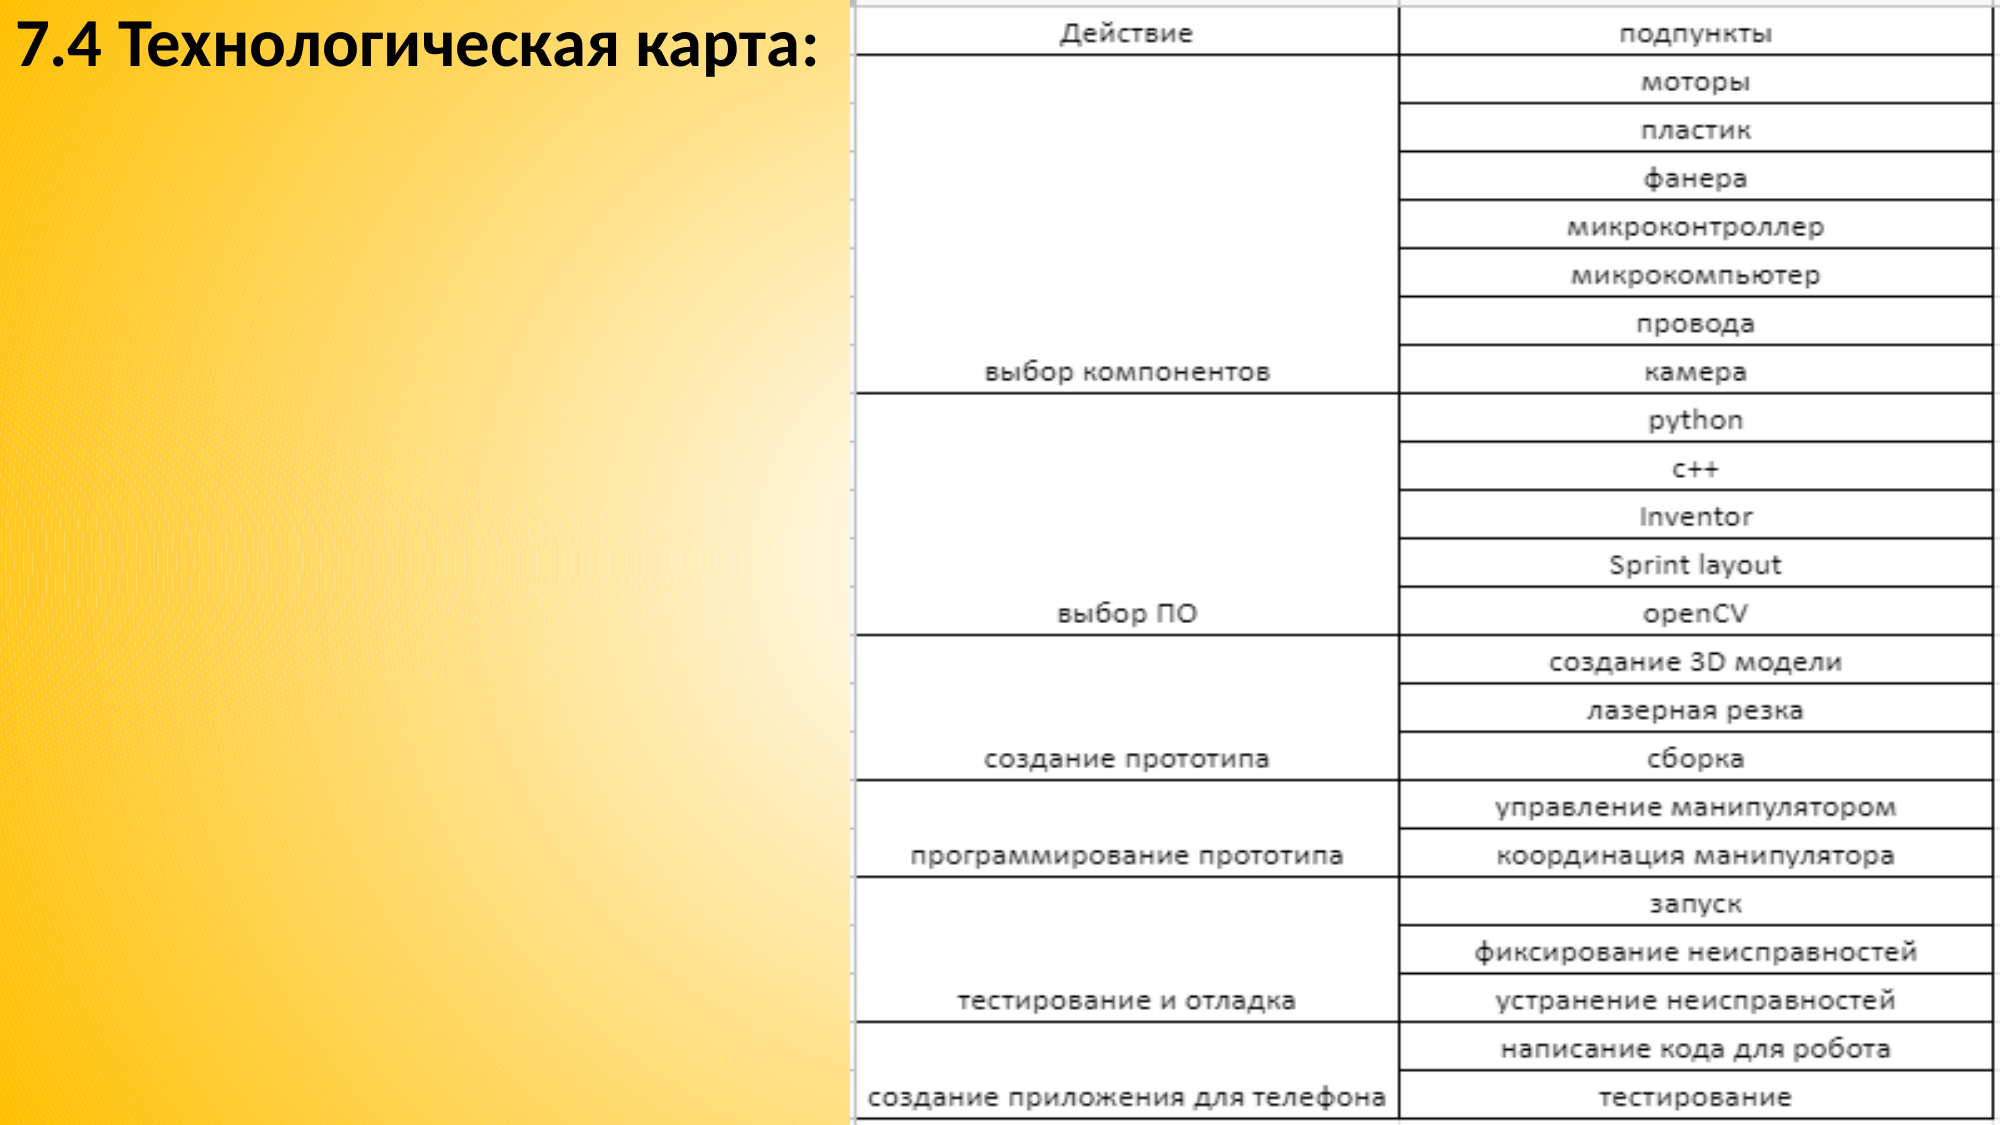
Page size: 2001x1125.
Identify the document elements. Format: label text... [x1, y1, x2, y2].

list 7.4 Технологическая карта: [0, 0, 847, 200]
picture [850, 0, 2000, 1125]
